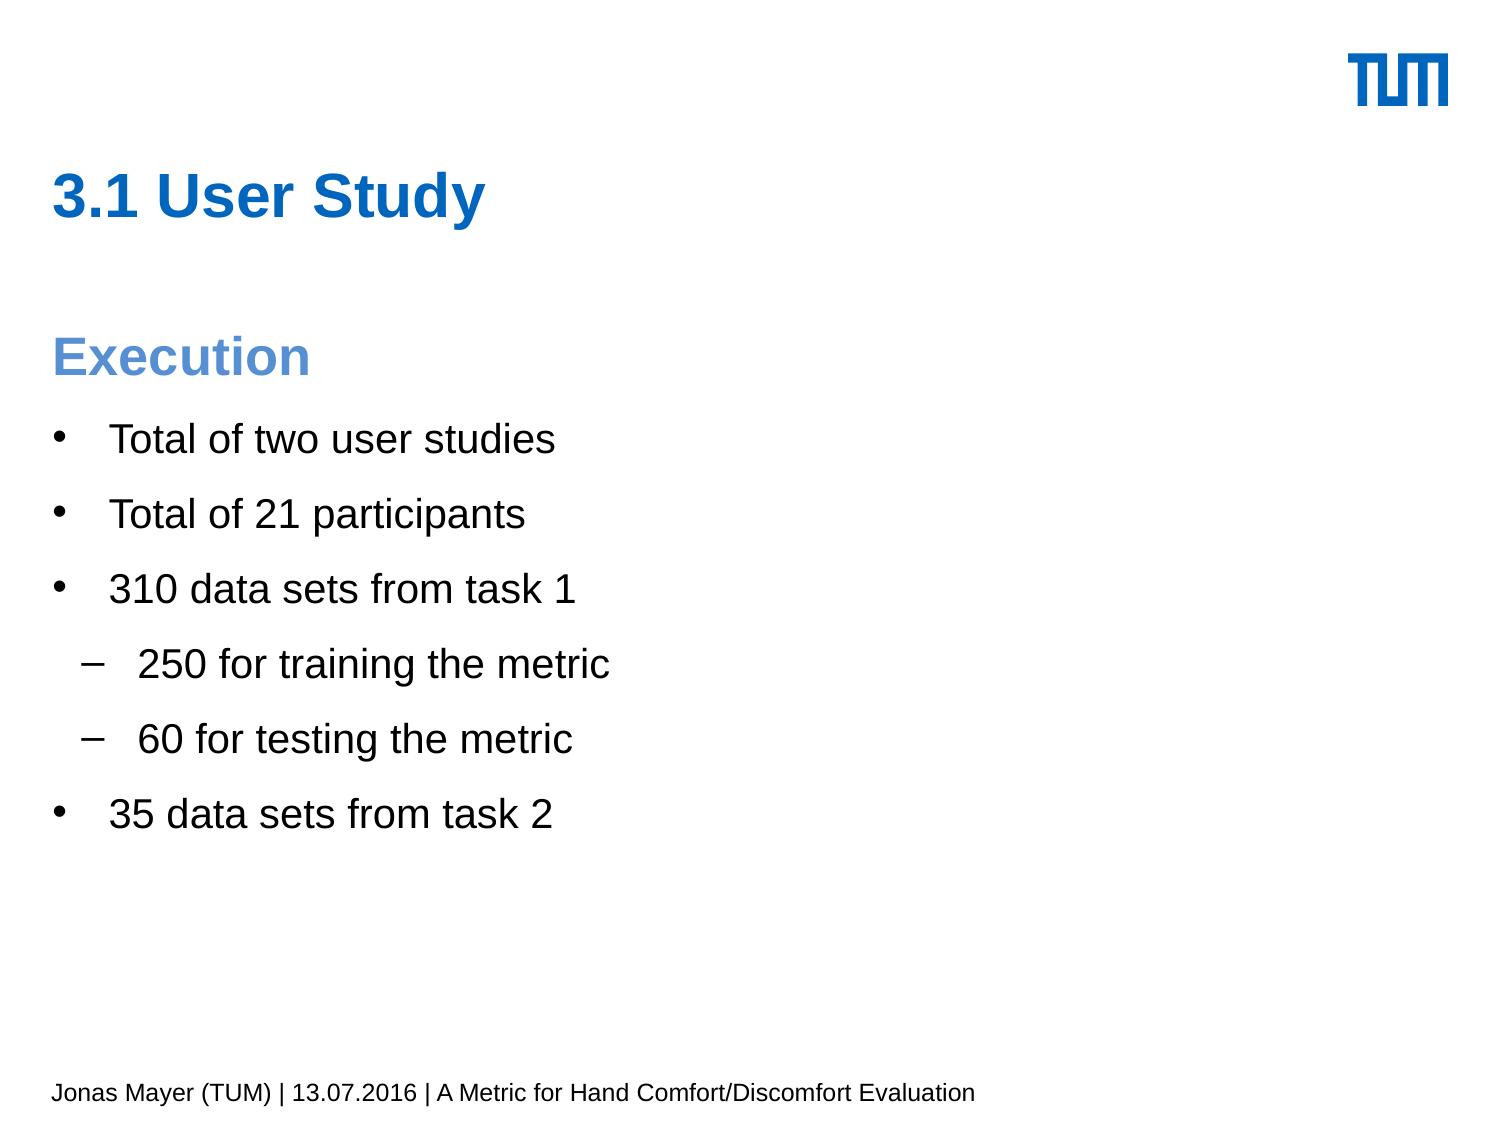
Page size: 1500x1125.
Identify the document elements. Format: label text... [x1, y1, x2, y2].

list Execution Total of two user studies Total of 21 participants 310 data sets from task 1 250 for training the metric 60 for testing the metric 35 data sets from task 2 [52, 288, 766, 1061]
title 3.1 User Study [52, 162, 1449, 231]
footer Jonas Mayer (TUM) | 13.07.2016 | A Metric for Hand Comfort/Discomfort Evaluation [51, 1061, 1112, 1122]
